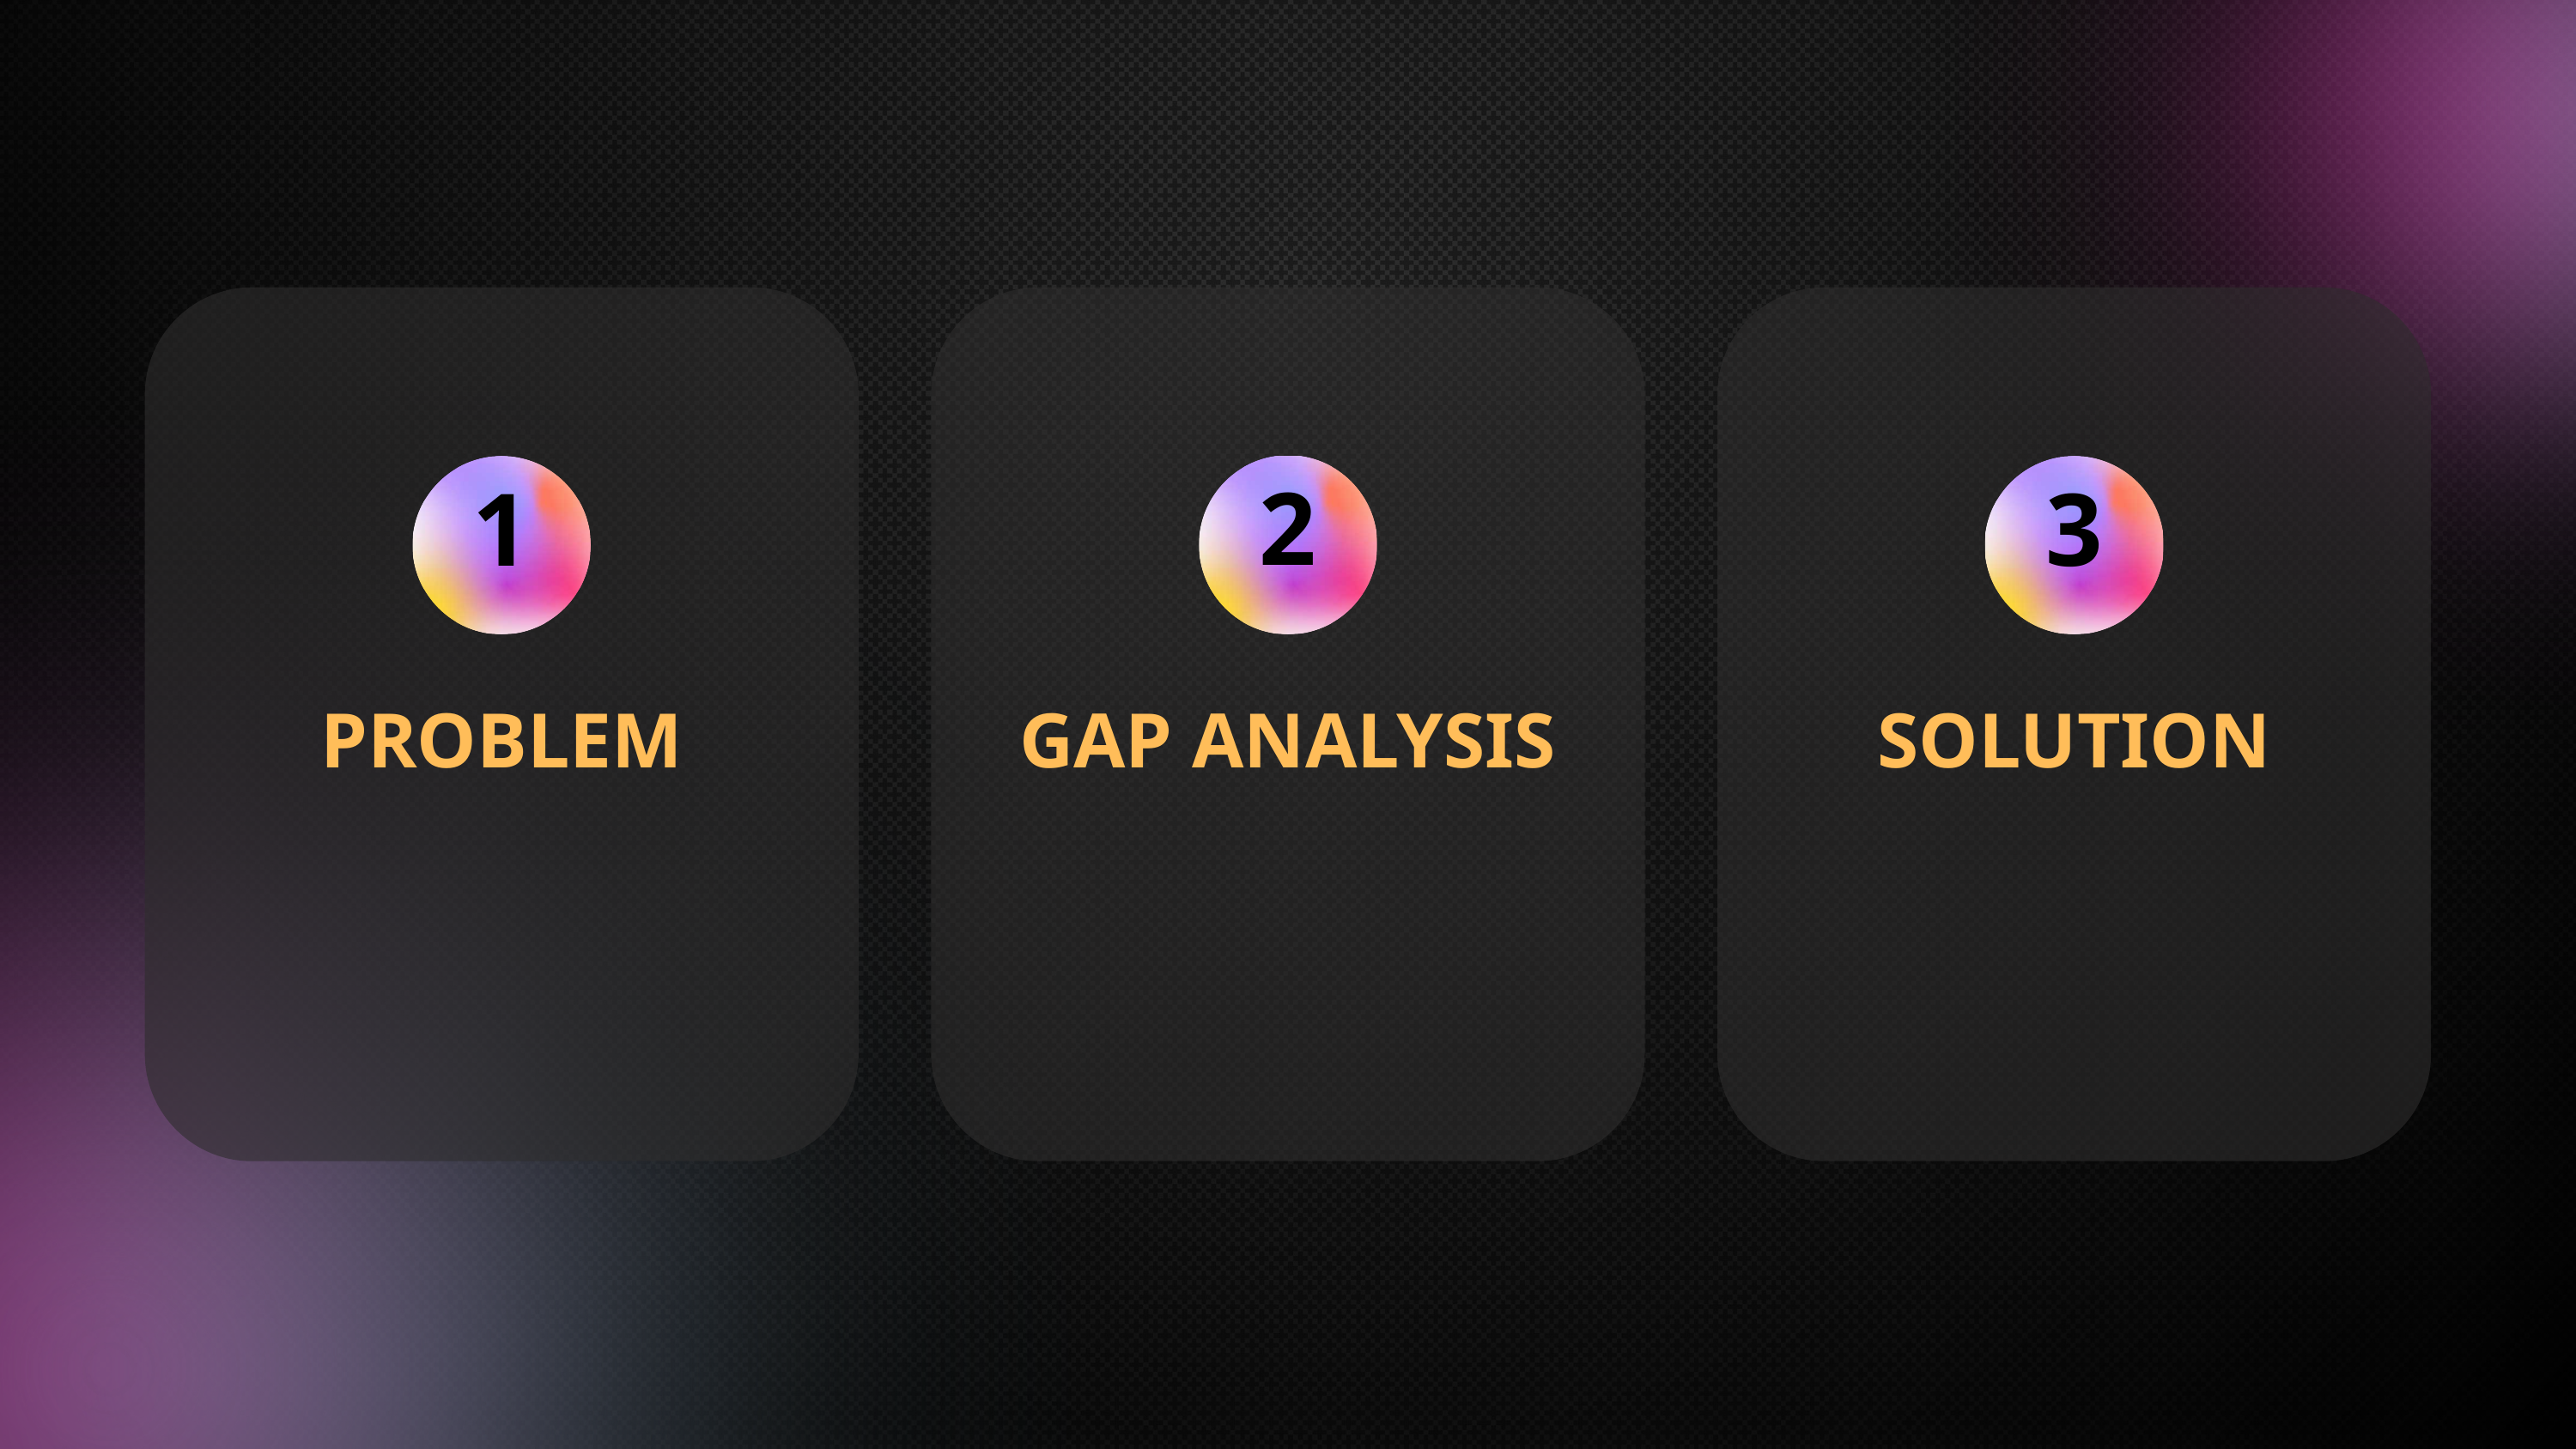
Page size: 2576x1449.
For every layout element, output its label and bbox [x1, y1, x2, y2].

text_box [144, 287, 860, 1161]
text_box [1958, 0, 2576, 724]
text_box [1716, 287, 2432, 1161]
text_box [931, 287, 1645, 1161]
text_box [0, 392, 1087, 1449]
text_box [0, 0, 2576, 1449]
